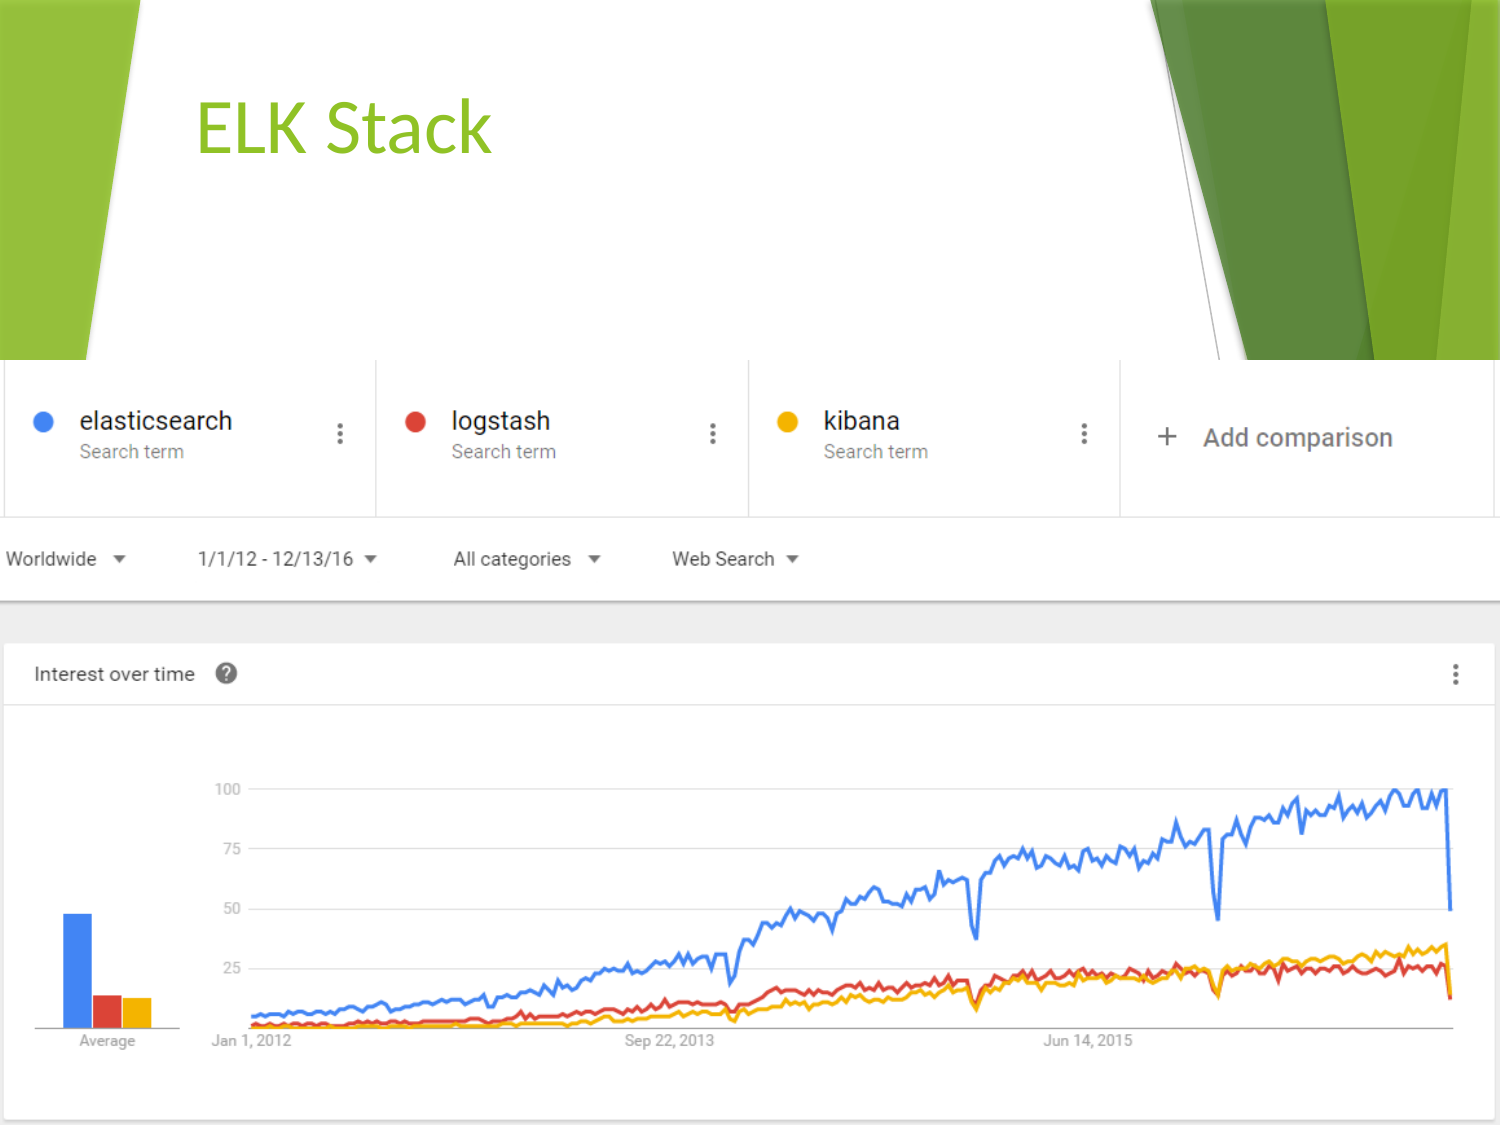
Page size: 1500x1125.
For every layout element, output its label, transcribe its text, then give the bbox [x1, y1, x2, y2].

picture [0, 359, 1500, 1125]
title ELK Stack [180, 66, 1306, 177]
